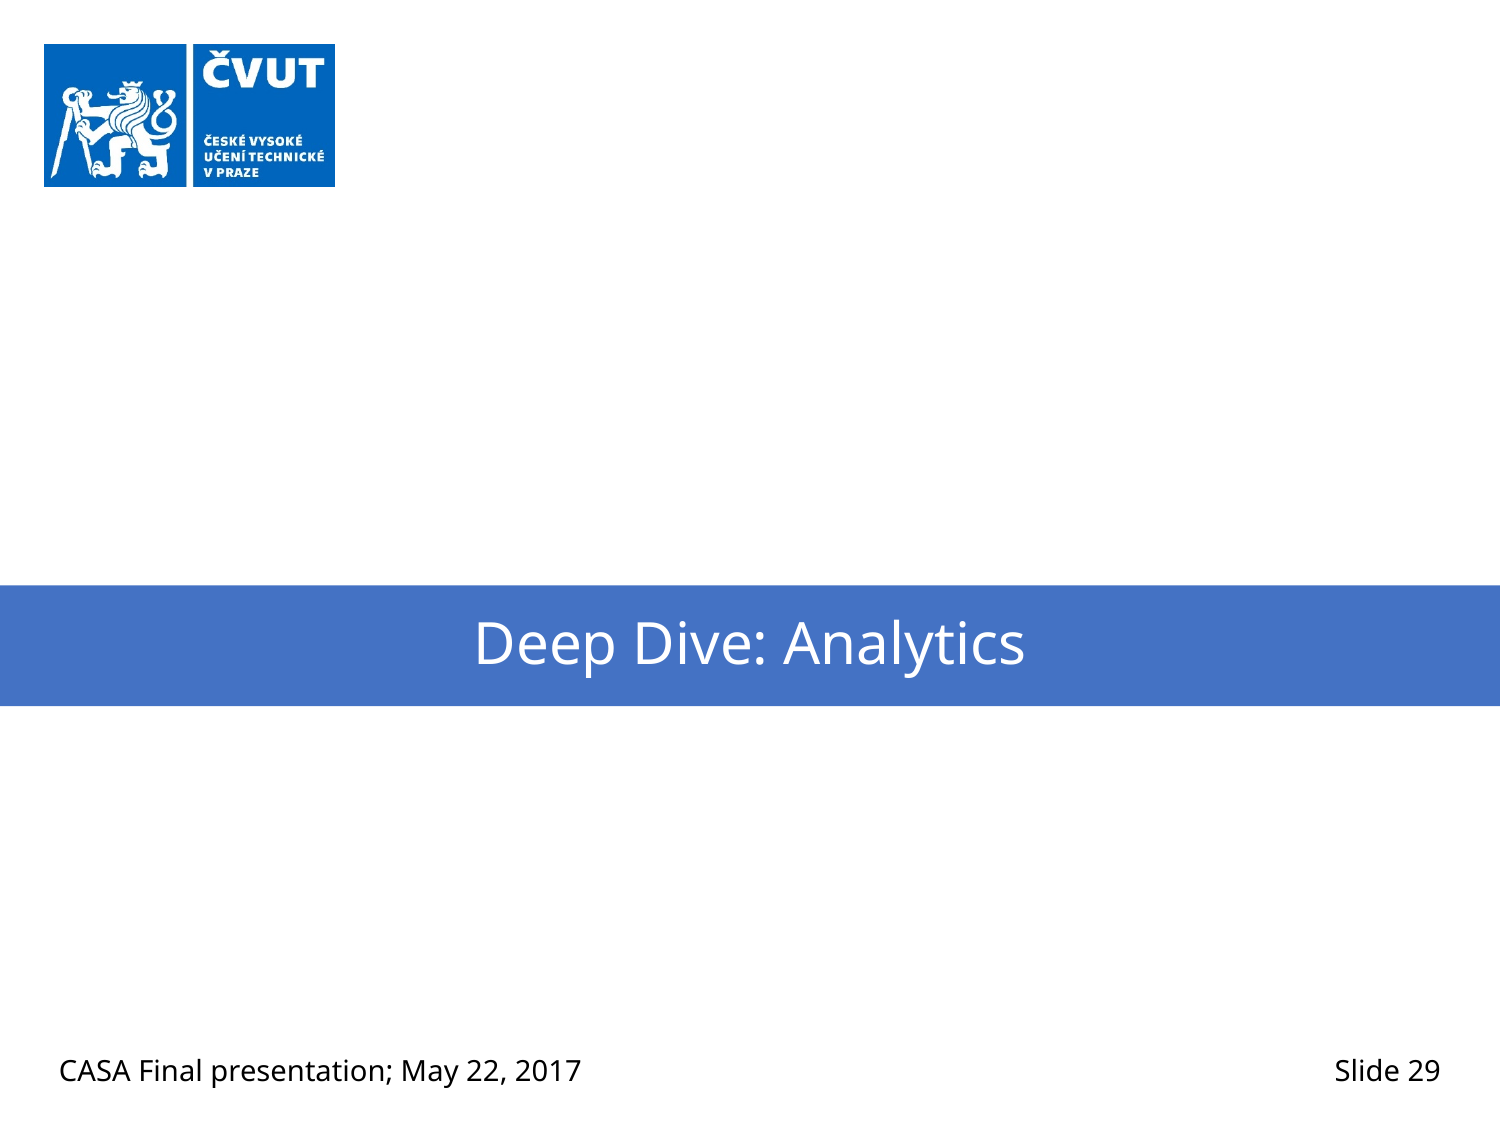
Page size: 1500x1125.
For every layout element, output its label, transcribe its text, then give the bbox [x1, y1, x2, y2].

title Deep Dive: Analytics [0, 585, 1500, 707]
picture [44, 44, 335, 187]
